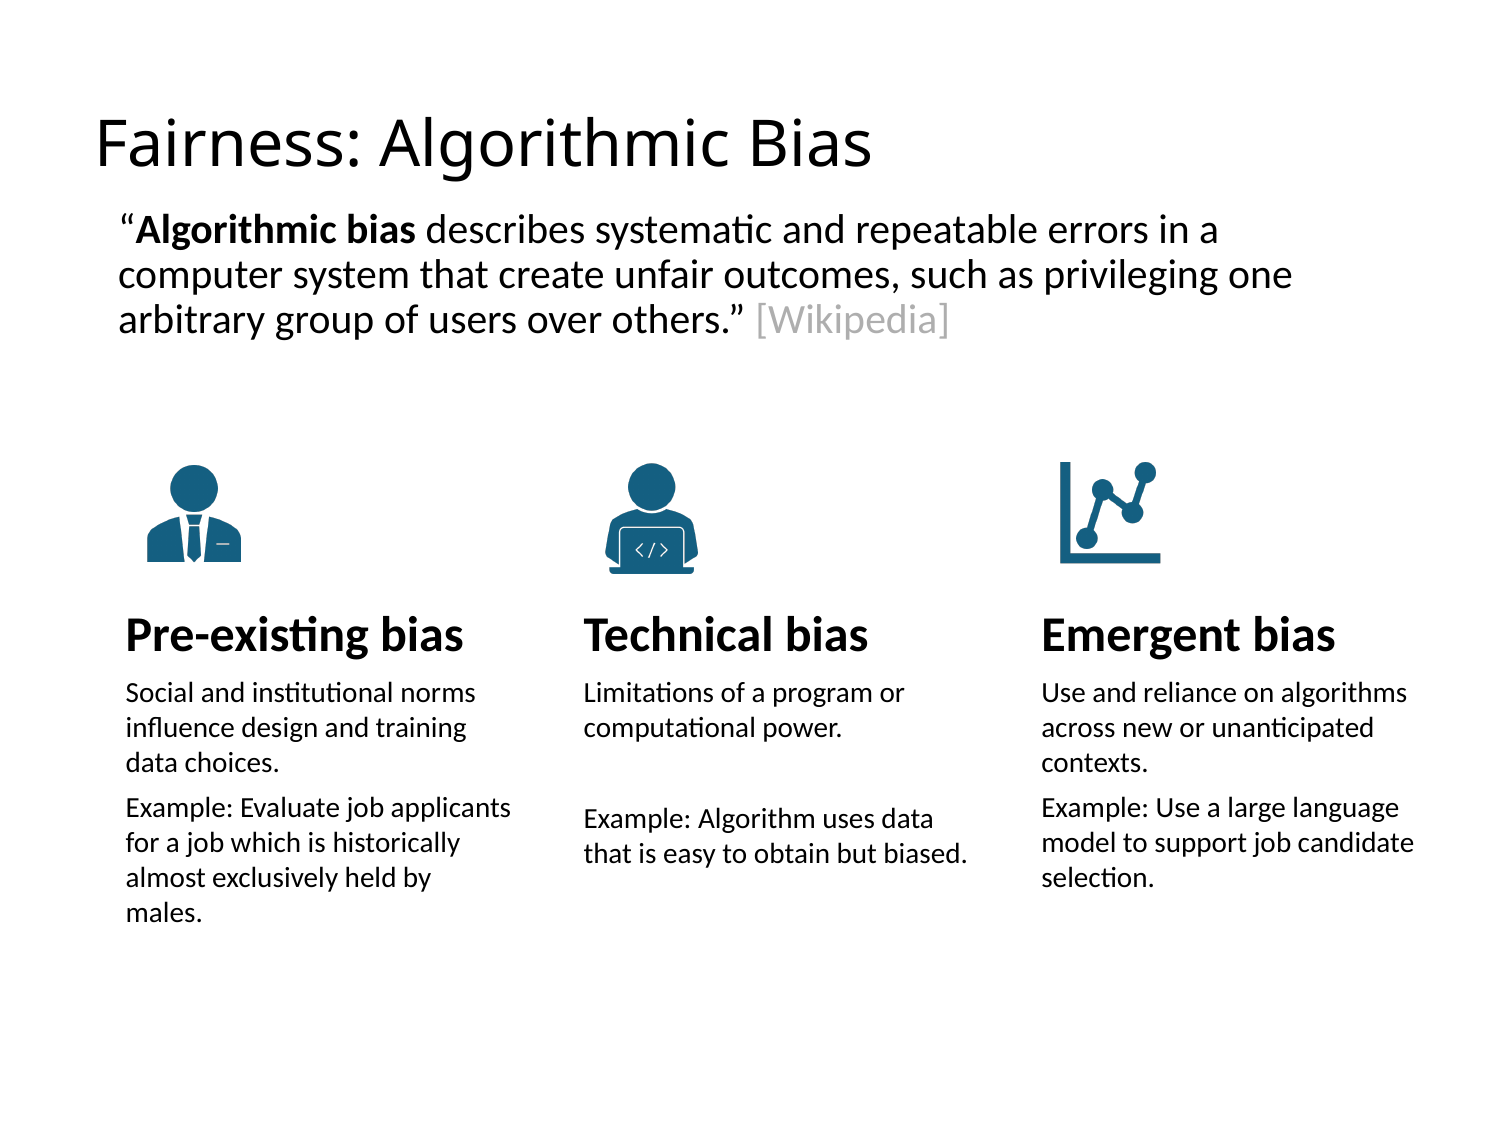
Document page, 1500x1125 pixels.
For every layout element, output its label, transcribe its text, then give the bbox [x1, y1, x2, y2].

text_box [1041, 444, 1431, 939]
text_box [583, 444, 974, 939]
title Fairness: Algorithmic Bias [79, 52, 1421, 240]
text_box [125, 444, 516, 939]
list “Algorithmic bias describes systematic and repeatable errors in a computer system that create unfair outcomes, such as privileging one arbitrary group of users over others.” [Wikipedia] [103, 200, 1397, 914]
